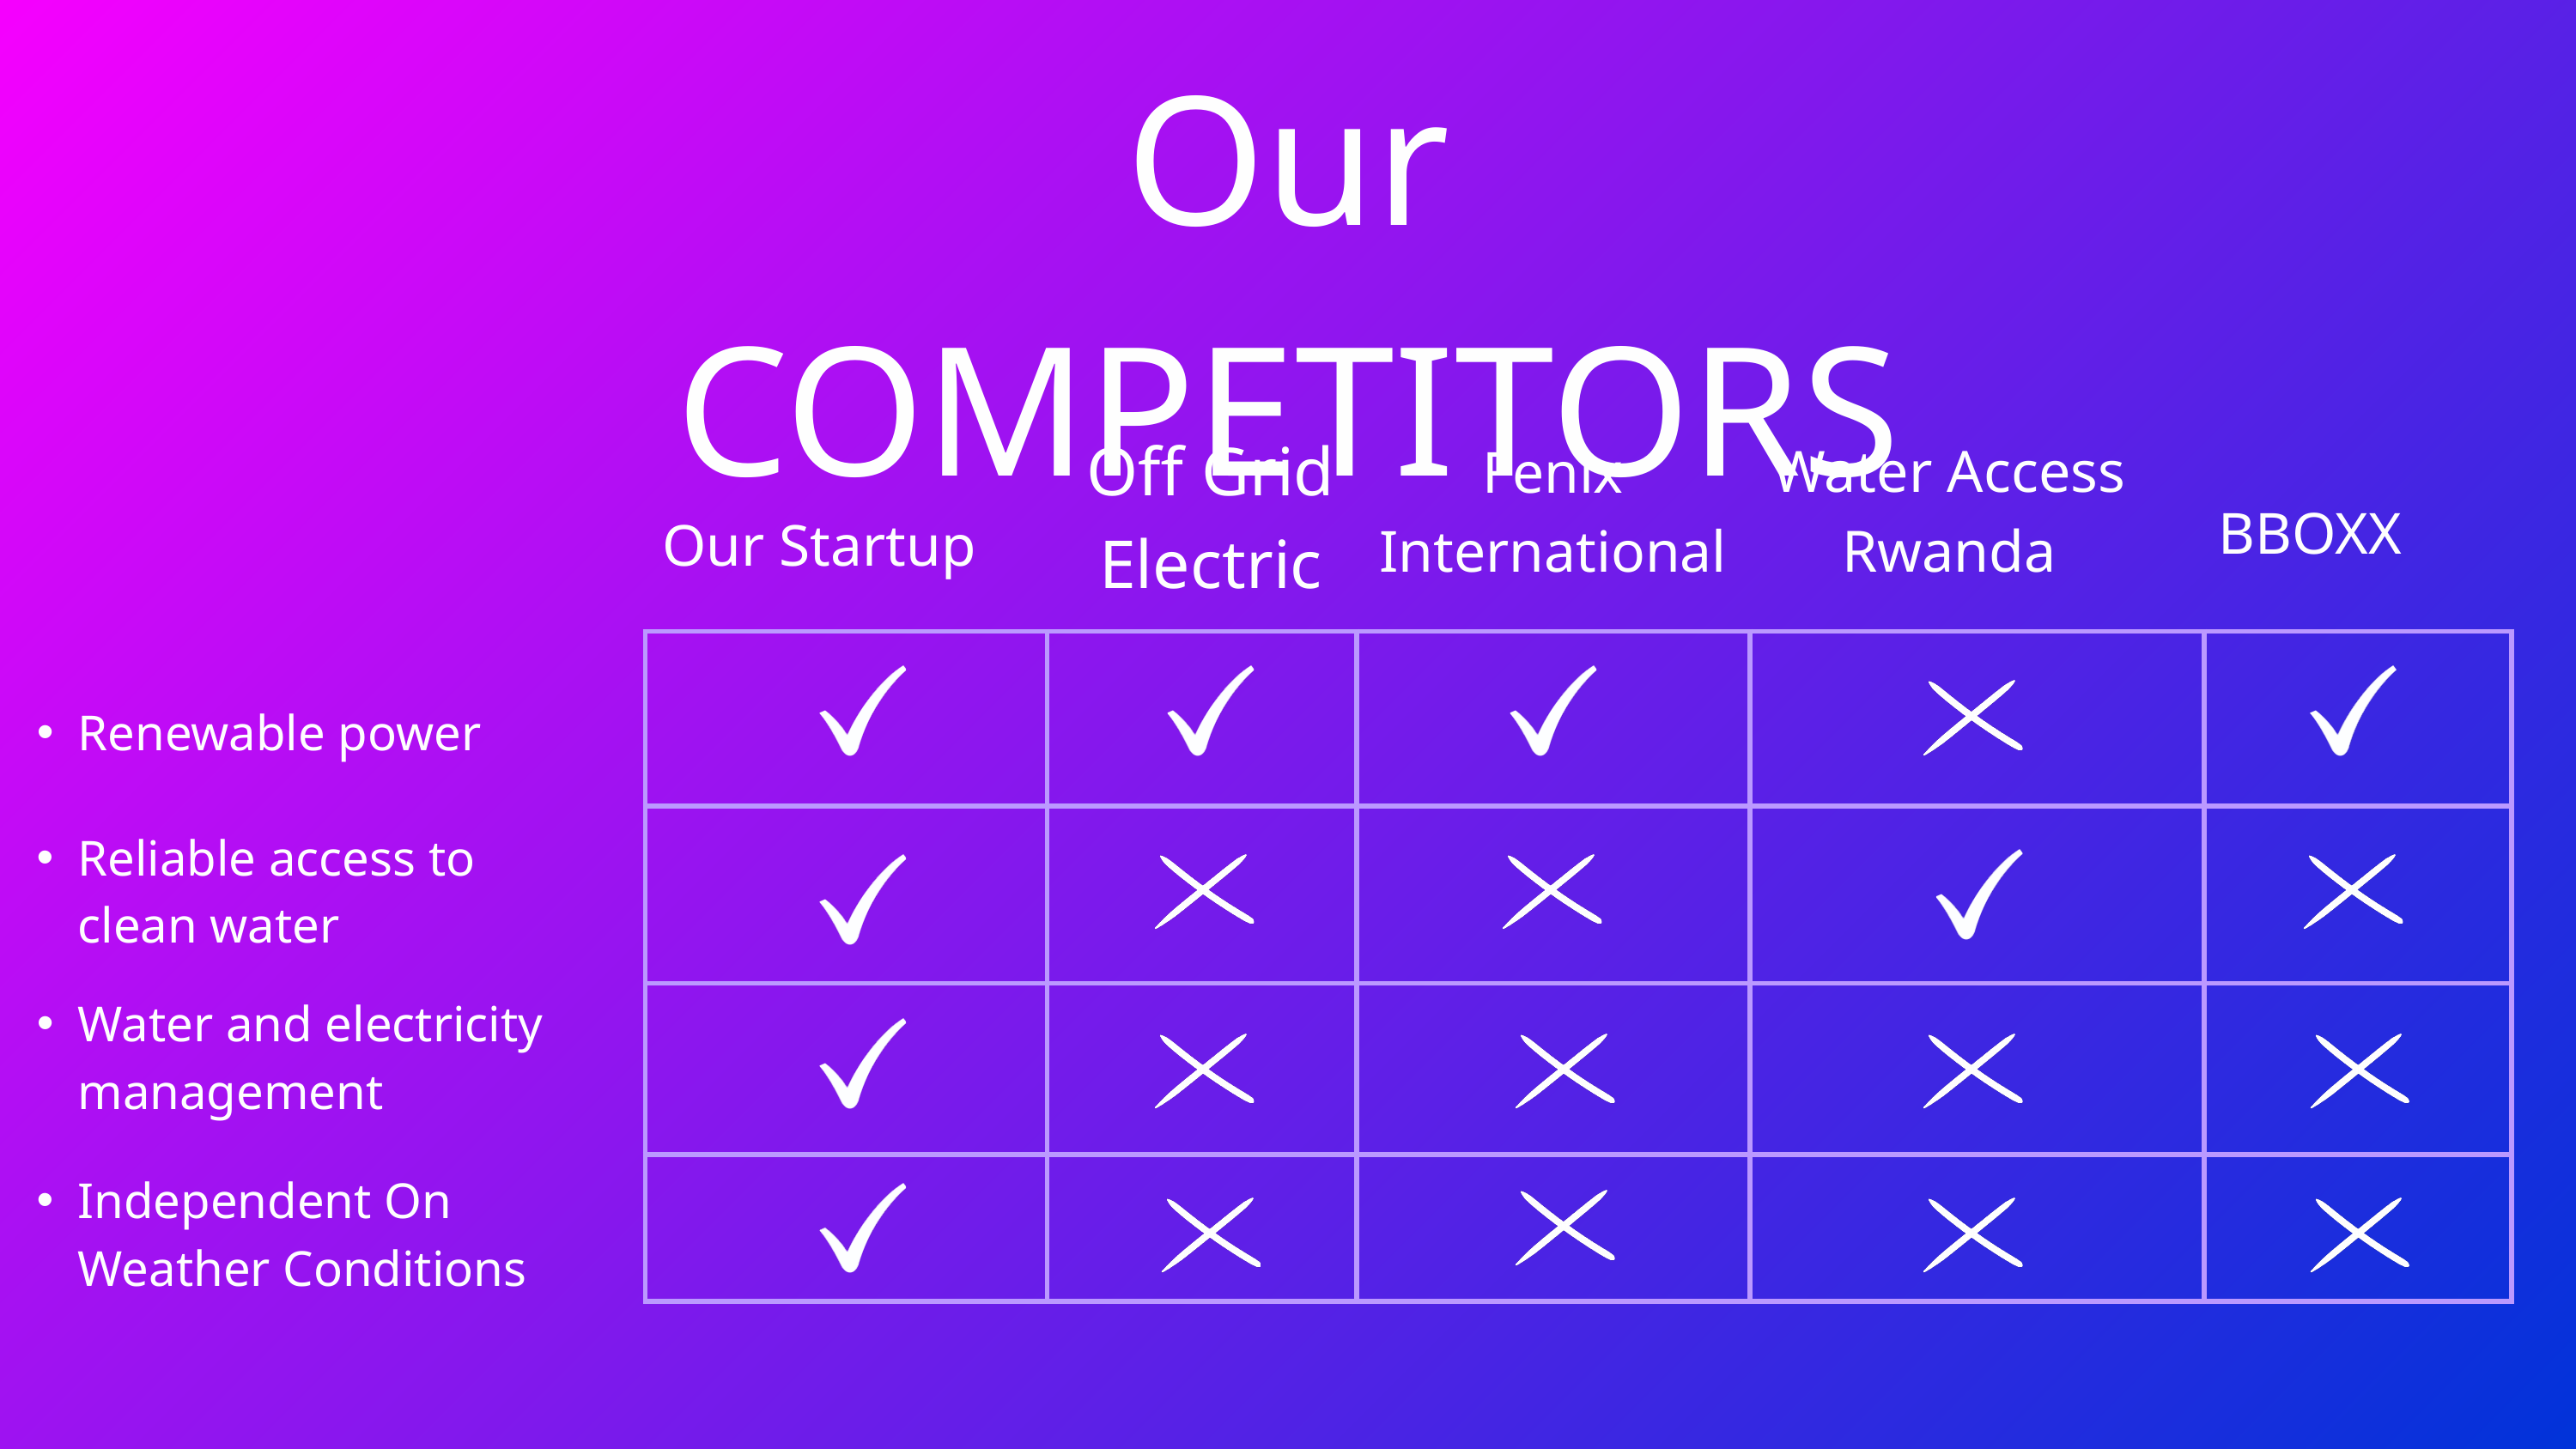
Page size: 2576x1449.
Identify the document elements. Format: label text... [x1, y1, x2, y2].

text_box BBOXX [2215, 485, 2406, 566]
text_box [2310, 1197, 2409, 1274]
table_cell [1049, 1157, 1354, 1299]
table_cell [647, 1157, 1045, 1299]
text_box [819, 665, 907, 756]
text_box [1161, 1197, 1261, 1274]
table_cell [1049, 985, 1354, 1152]
table_cell [647, 985, 1045, 1152]
text_box Off Grid Electric [975, 512, 1447, 603]
table_header [647, 634, 1045, 803]
text_box Our Startup [614, 512, 975, 578]
text_box [1167, 665, 1255, 756]
table_cell [1049, 809, 1354, 981]
text_box Fenix International [1356, 512, 1693, 584]
text_box [1515, 1190, 1615, 1266]
text_box Water and electricity management [0, 983, 713, 1119]
table_cell [1753, 809, 2202, 981]
table_cell [1753, 985, 2202, 1152]
text_box [1923, 680, 2023, 756]
table_cell [1753, 1157, 2202, 1299]
table_cell [1359, 809, 1747, 981]
text_box [1502, 854, 1602, 930]
table_cell [1359, 985, 1747, 1152]
text_box Independent On Weather Conditions [0, 1160, 641, 1296]
table_cell [647, 809, 1045, 981]
text_box Reliable access to clean water [0, 817, 556, 953]
table_header [1753, 634, 2202, 803]
text_box [2310, 1034, 2409, 1109]
table_cell [2207, 809, 2509, 981]
table_header [1359, 634, 1747, 803]
text_box [1154, 854, 1255, 930]
text_box Our COMPETITORS [496, 10, 2080, 512]
table_cell [1359, 1157, 1747, 1299]
text_box [1923, 1034, 2023, 1109]
text_box [2310, 665, 2397, 756]
text_box [1510, 665, 1597, 756]
text_box [1935, 849, 2023, 940]
text_box [1515, 1034, 1615, 1109]
text_box [819, 1183, 907, 1274]
text_box Water Access Rwanda [1693, 423, 2205, 584]
table_header [1049, 634, 1354, 803]
text_box [1923, 1197, 2023, 1274]
text_box [2303, 854, 2403, 930]
table_header [2207, 634, 2509, 803]
table_cell [2207, 1157, 2509, 1299]
table_cell [2207, 985, 2509, 1152]
text_box [1154, 1034, 1255, 1109]
text_box [819, 1018, 907, 1109]
text_box [819, 854, 907, 945]
text_box Renewable power [0, 693, 571, 761]
